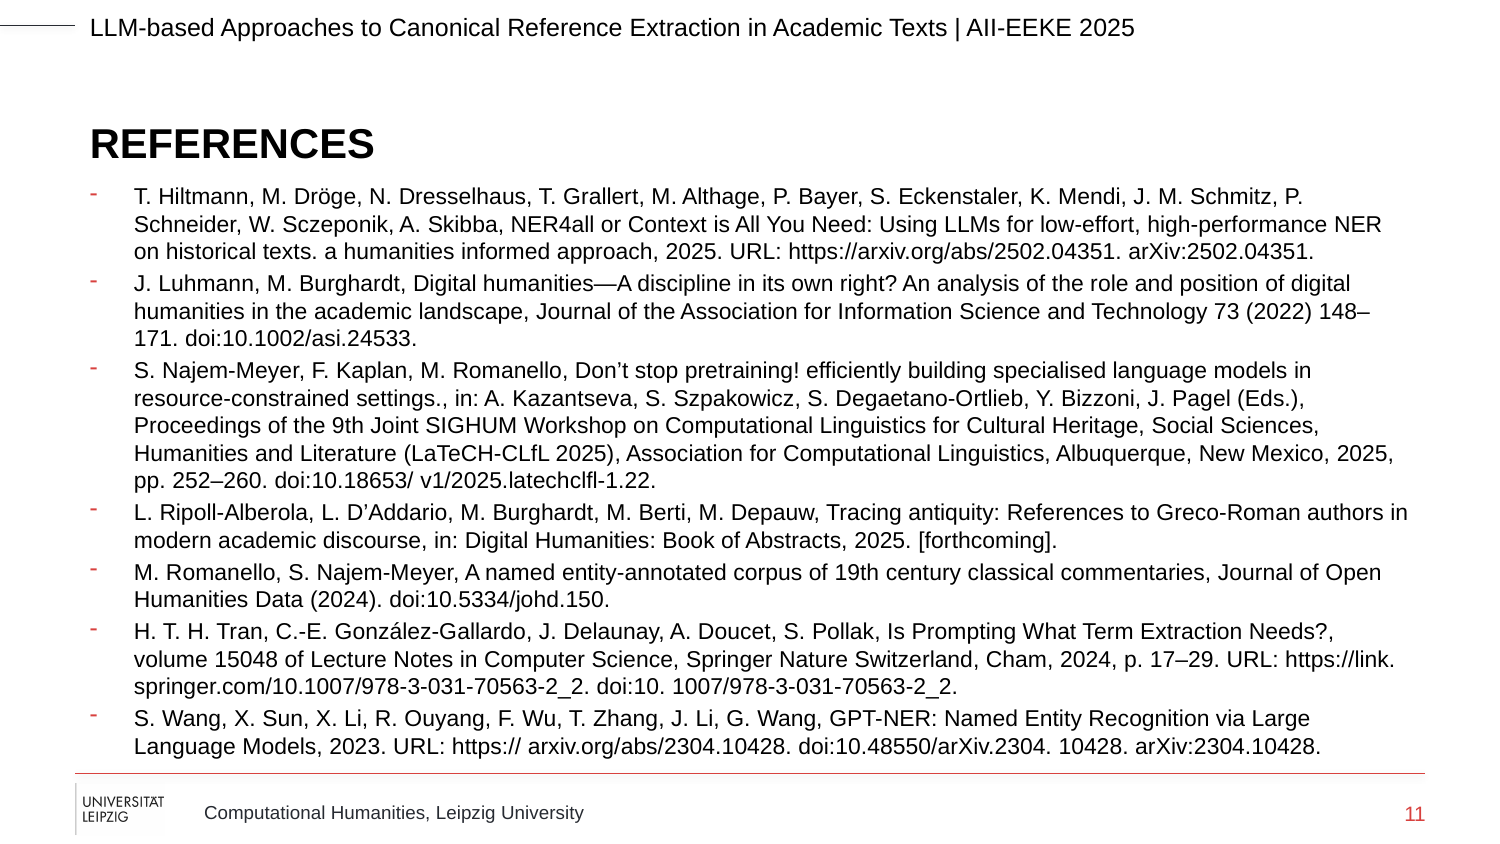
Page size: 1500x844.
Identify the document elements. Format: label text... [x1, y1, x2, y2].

list T. Hiltmann, M. Dröge, N. Dresselhaus, T. Grallert, M. Althage, P. Bayer, S. Eckenstaler, K. Mendi, J. M. Schmitz, P. Schneider, W. Sczeponik, A. Skibba, NER4all or Context is All You Need: Using LLMs for low-effort, high-performance NER on historical texts. a humanities informed approach, 2025. URL: https://arxiv.org/abs/2502.04351. arXiv:2502.04351. J. Luhmann, M. Burghardt, Digital humanities—A discipline in its own right? An analysis of the role and position of digital humanities in the academic landscape, Journal of the Association for Information Science and Technology 73 (2022) 148–171. doi:10.1002/asi.24533. S. Najem-Meyer, F. Kaplan, M. Romanello, Don’t stop pretraining! efficiently building specialised language models in resource-constrained settings., in: A. Kazantseva, S. Szpakowicz, S. Degaetano-Ortlieb, Y. Bizzoni, J. Pagel (Eds.), Proceedings of the 9th Joint SIGHUM Workshop on Computational Linguistics for Cultural Heritage, Social Sciences, Humanities and Literature (LaTeCH-CLfL 2025), Association for Computational Linguistics, Albuquerque, New Mexico, 2025, pp. 252–260. doi:10.18653/ v1/2025.latechclfl-1.22. L. Ripoll-Alberola, L. D’Addario, M. Burghardt, M. Berti, M. Depauw, Tracing antiquity: References to Greco-Roman authors in modern academic discourse, in: Digital Humanities: Book of Abstracts, 2025. [forthcoming]. M. Romanello, S. Najem-Meyer, A named entity-annotated corpus of 19th century classical commentaries, Journal of Open Humanities Data (2024). doi:10.5334/johd.150. H. T. H. Tran, C.-E. González-Gallardo, J. Delaunay, A. Doucet, S. Pollak, Is Prompting What Term Extraction Needs?, volume 15048 of Lecture Notes in Computer Science, Springer Nature Switzerland, Cham, 2024, p. 17–29. URL: https://link. springer.com/10.1007/978-3-031-70563-2_2. doi:10. 1007/978-3-031-70563-2_2. S. Wang, X. Sun, X. Li, R. Ouyang, F. Wu, T. Zhang, J. Li, G. Wang, GPT-NER: Named Entity Recognition via Large Language Models, 2023. URL: https:// arxiv.org/abs/2304.10428. doi:10.48550/arXiv.2304. 10428. arXiv:2304.10428. [75, 174, 1426, 756]
title REFERENCES [75, 50, 1426, 174]
picture [75, 782, 165, 836]
slide_number 11 [1303, 800, 1426, 834]
